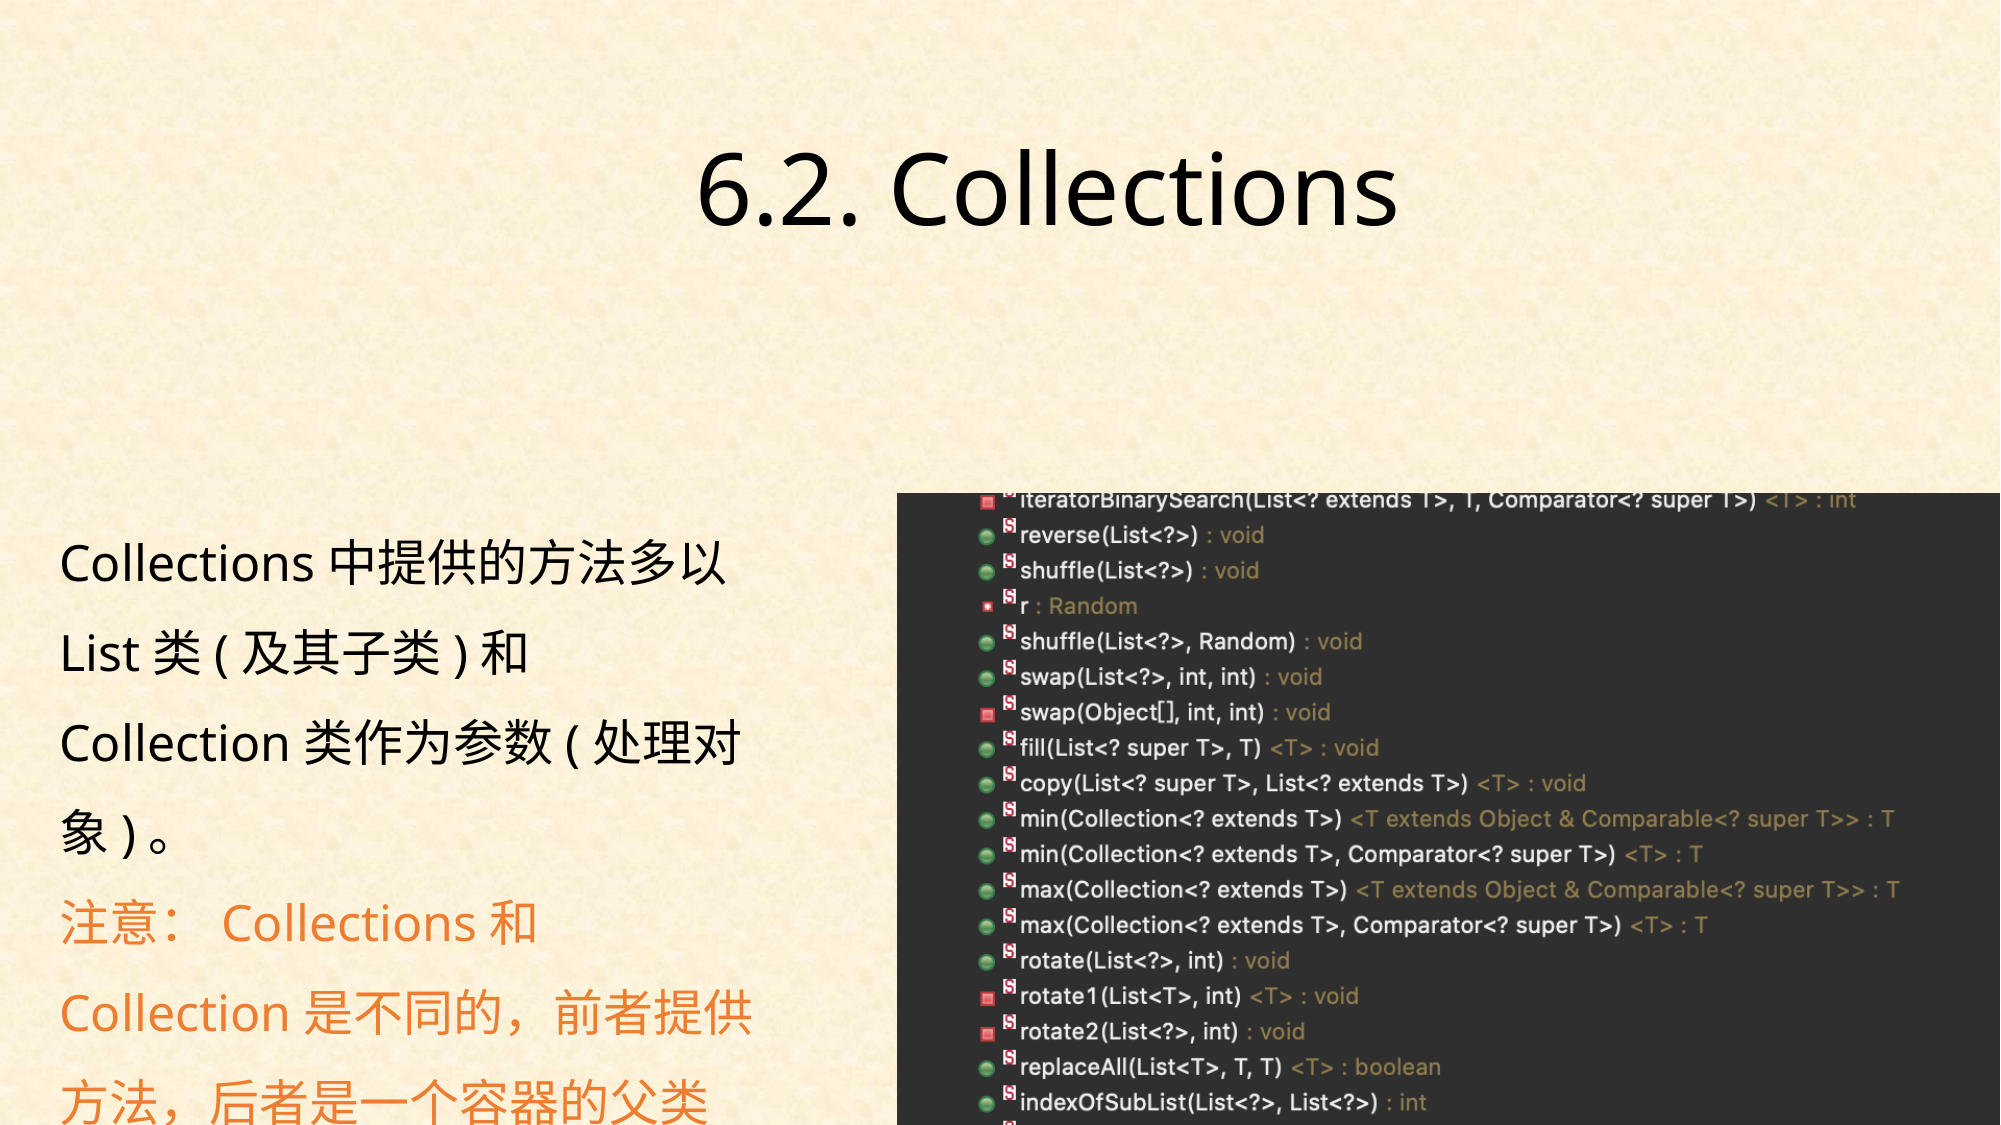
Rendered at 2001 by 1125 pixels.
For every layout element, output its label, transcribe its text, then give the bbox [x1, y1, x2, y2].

text_box Collections中提供的方法多以List类(及其子类)和Collection类作为参数(处理对象)。 注意：Collections和Collection是不同的，前者提供方法，后者是一个容器的父类 [44, 493, 782, 1125]
text_box 6.2. Collections [413, 118, 1683, 253]
picture [0, 0, 2001, 1125]
